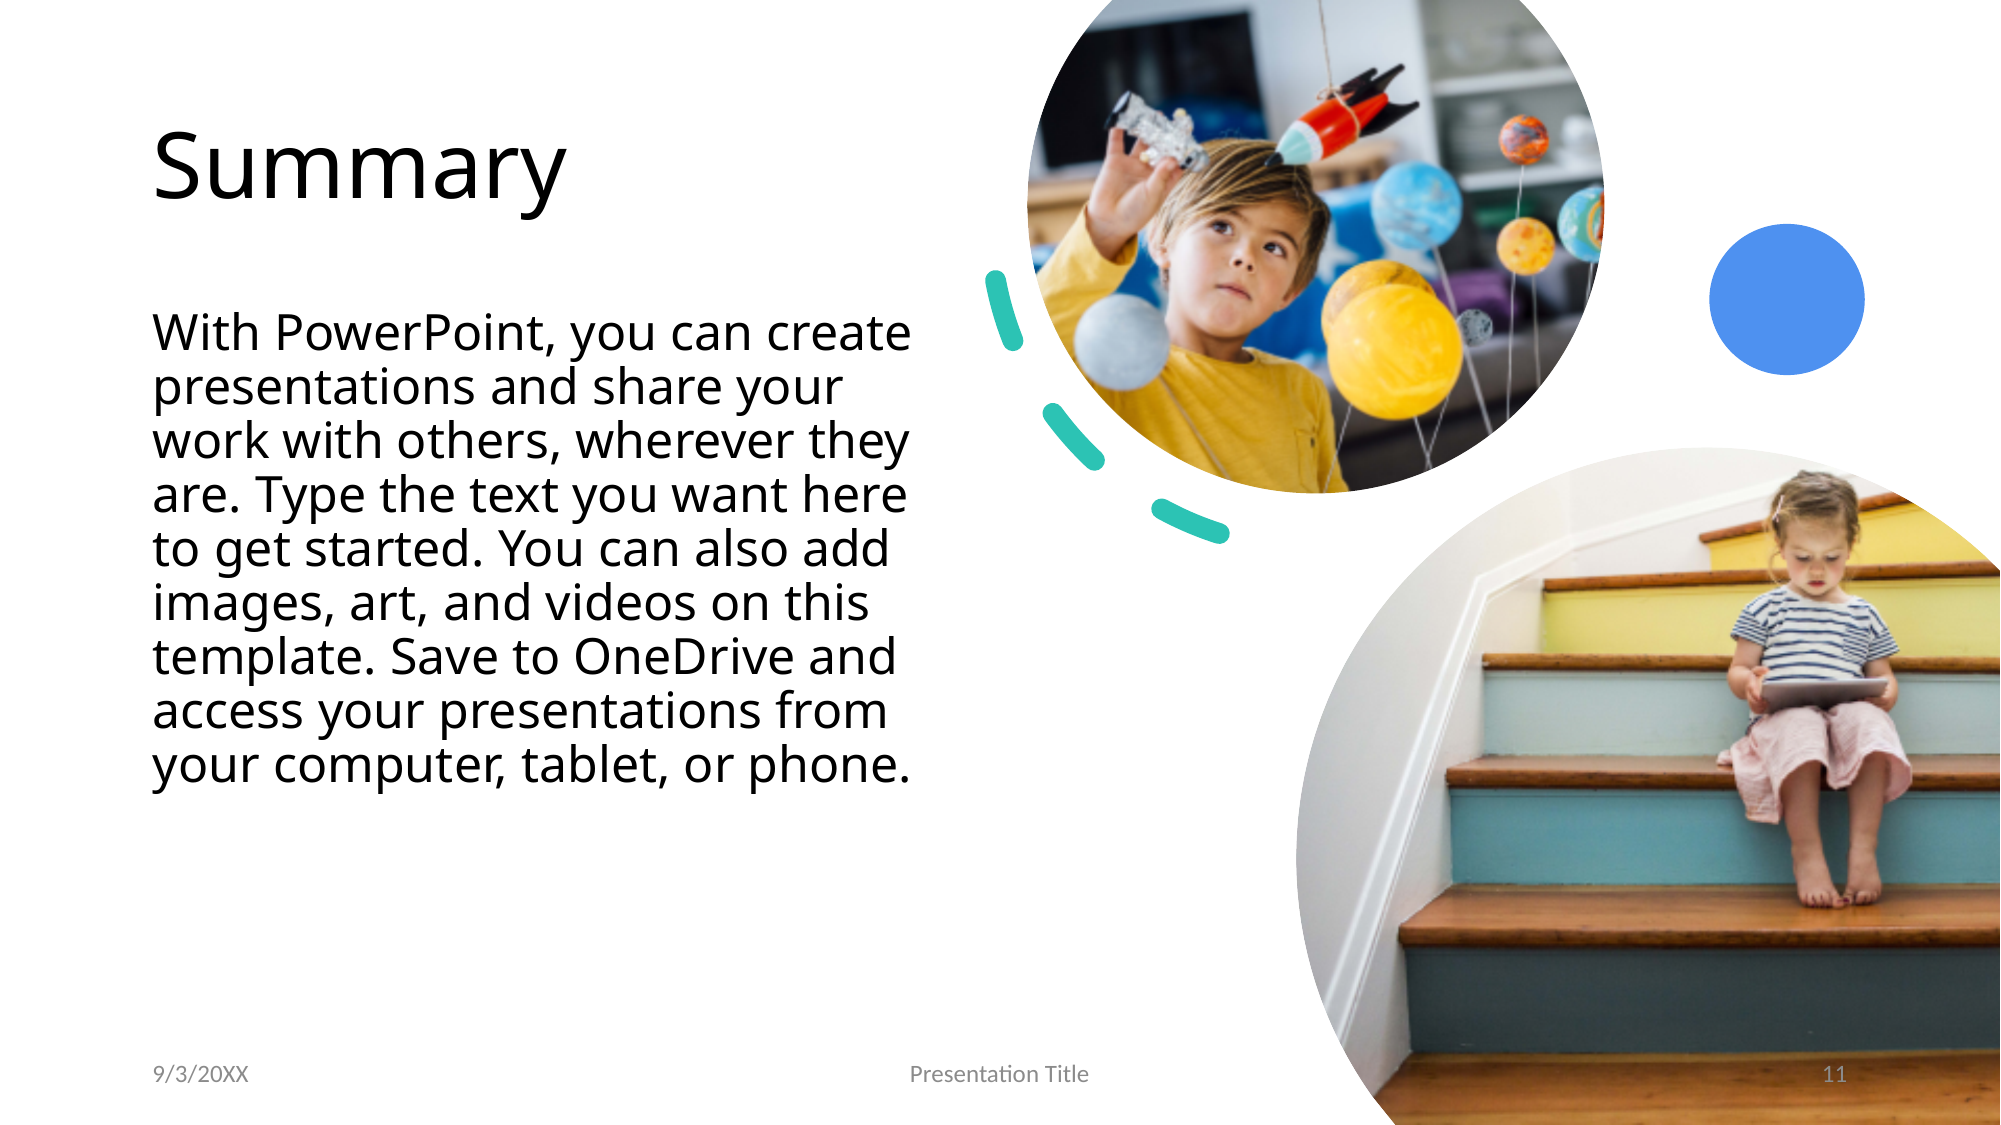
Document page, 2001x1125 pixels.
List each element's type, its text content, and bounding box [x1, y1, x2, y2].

title Summary [138, 60, 978, 278]
footer Presentation Title [662, 1042, 1296, 1103]
picture [1027, 0, 2000, 1125]
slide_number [137, 1042, 588, 1103]
list With PowerPoint, you can create presentations and share your work with others, wherever they are. Type the text you want here to get started. You can also add images, art, and videos on this template. Save to OneDrive and access your presentations from your computer, tablet, or phone. [138, 299, 974, 1014]
